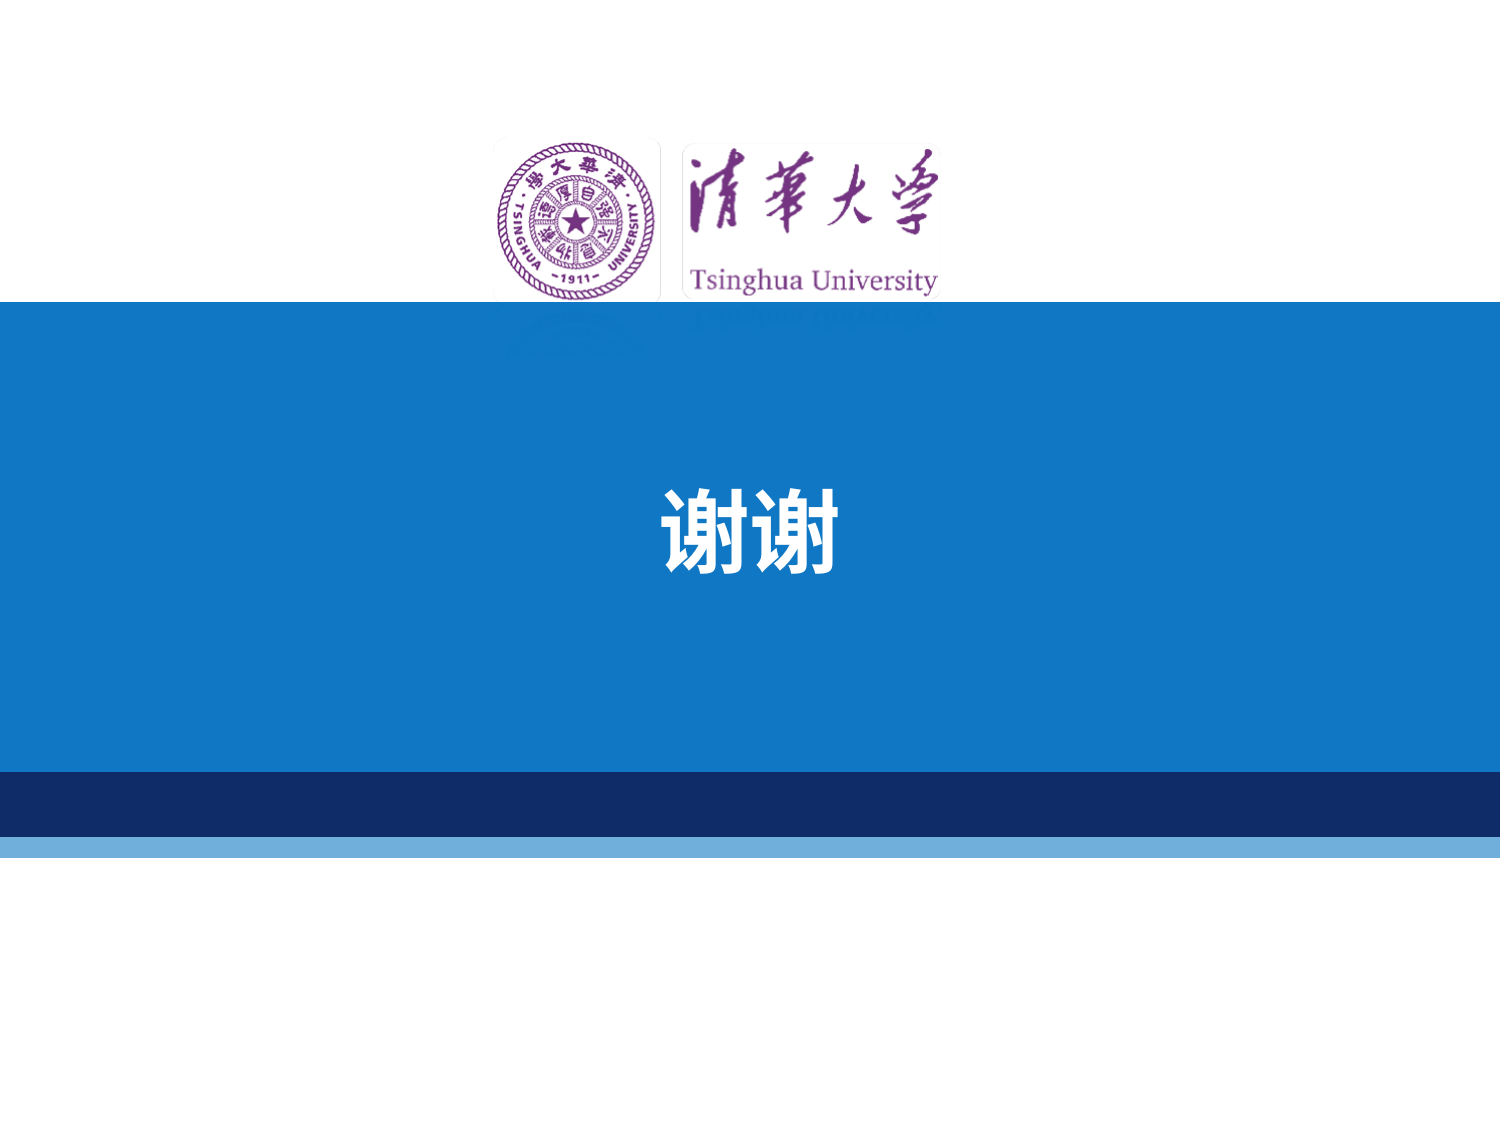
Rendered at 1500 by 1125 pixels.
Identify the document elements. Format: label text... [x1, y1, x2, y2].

picture [0, 137, 1500, 858]
title 谢谢 [112, 408, 1388, 651]
